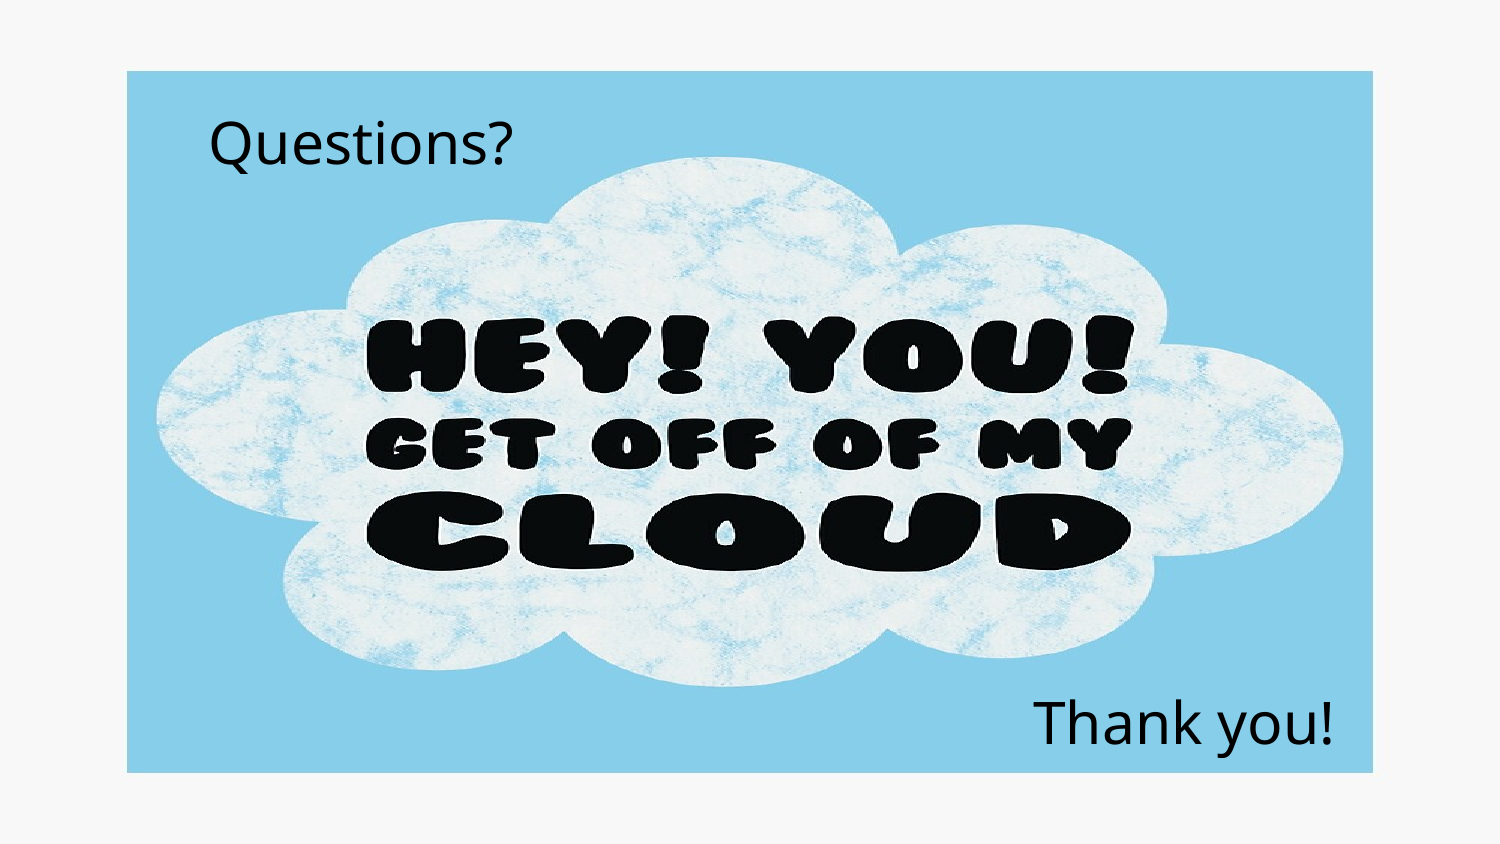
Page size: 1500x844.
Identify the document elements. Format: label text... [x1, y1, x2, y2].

title Questions? [139, 91, 584, 197]
picture [0, 0, 1500, 844]
title Thank you! [982, 670, 1386, 759]
